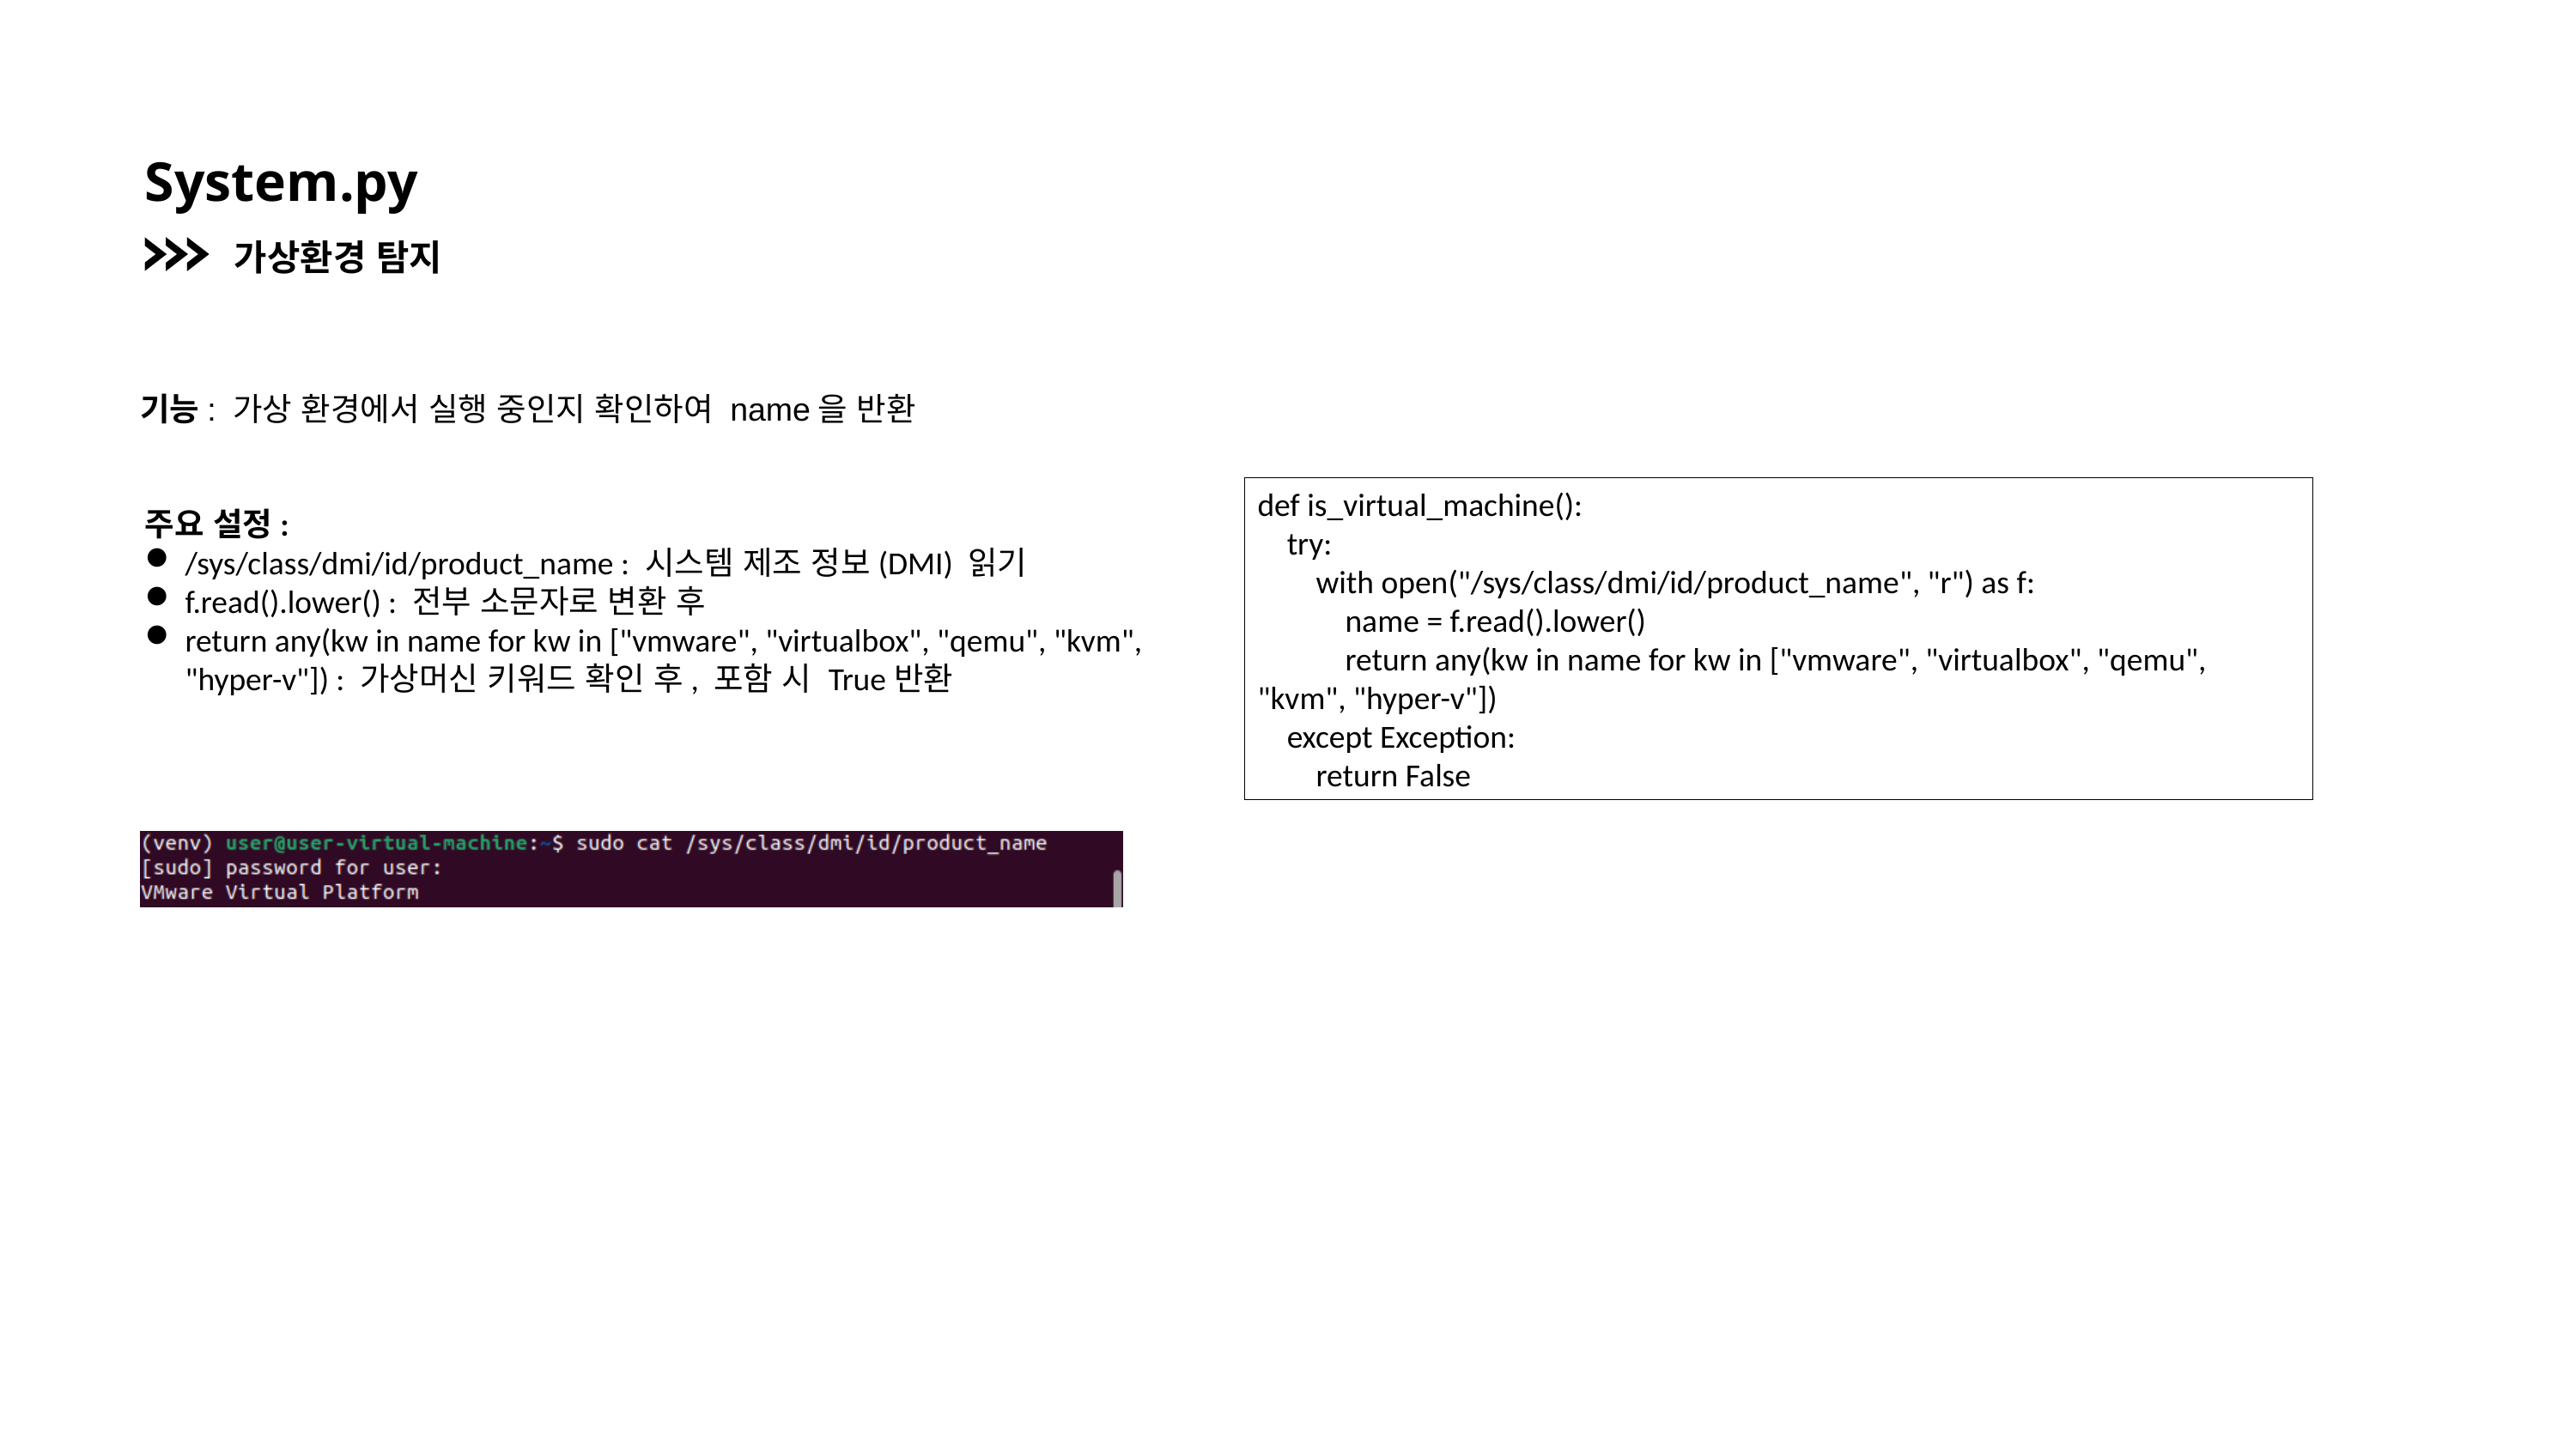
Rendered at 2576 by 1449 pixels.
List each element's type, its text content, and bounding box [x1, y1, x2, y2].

text_box 기능: 가상 환경에서 실행 중인지 확인하여 name을 반환 [140, 382, 998, 428]
text_box System.py [144, 136, 1031, 212]
text_box [144, 237, 210, 272]
text_box 가상환경 탐지 [234, 227, 910, 278]
text_box def is_virtual_machine(): try: with open("/sys/class/dmi/id/product_name", "r") as f: name = f.read().lower() return any(kw in name for kw in ["vmware", "virtualbox", "qemu", "kvm", "hyper-v"]) except Exception: return False [1244, 477, 2313, 800]
picture [140, 831, 1123, 907]
text_box 주요 설정: /sys/class/dmi/id/product_name : 시스템 제조 정보(DMI) 읽기 f.read().lower() : 전부 소문자로 변환 후 return any(kw in name for kw in ["vmware", "virtualbox", "qemu", "kvm", "hyper-v"]) : 가상머신 키워드 확인 후, 포함 시 True반환 [144, 503, 1167, 698]
